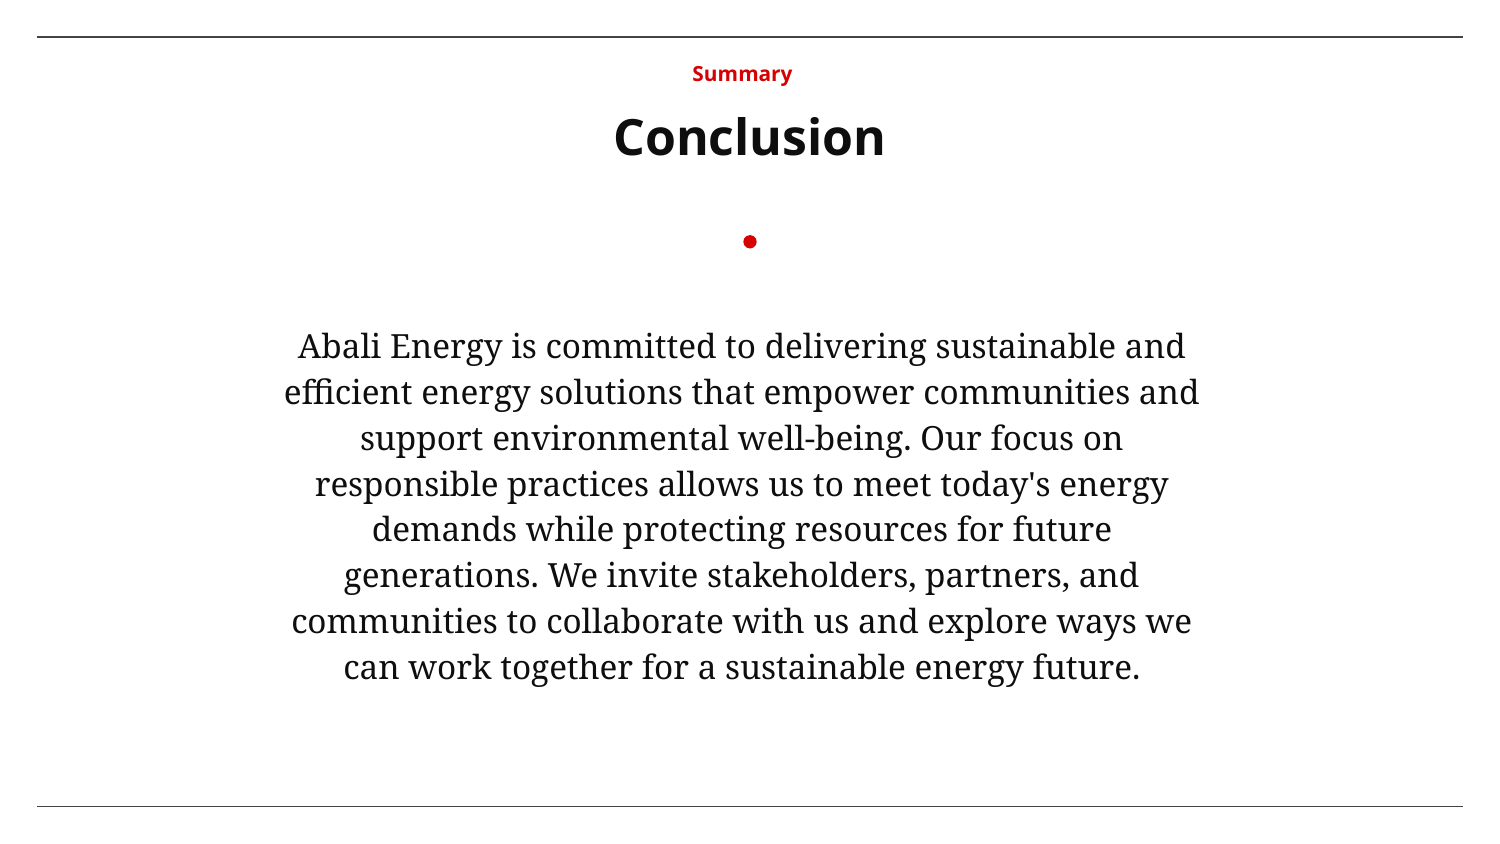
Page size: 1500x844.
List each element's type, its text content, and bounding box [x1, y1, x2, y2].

title Conclusion [66, 85, 1434, 180]
list Abali Energy is committed to delivering sustainable and efficient energy solutions that empower communities and support environmental well-being. Our focus on responsible practices allows us to meet today's energy demands while protecting resources for future generations. We invite stakeholders, partners, and communities to collaborate with us and explore ways we can work together for a sustainable energy future. [273, 304, 1226, 694]
text_box [743, 235, 757, 249]
text_box Summary [482, 45, 1018, 86]
